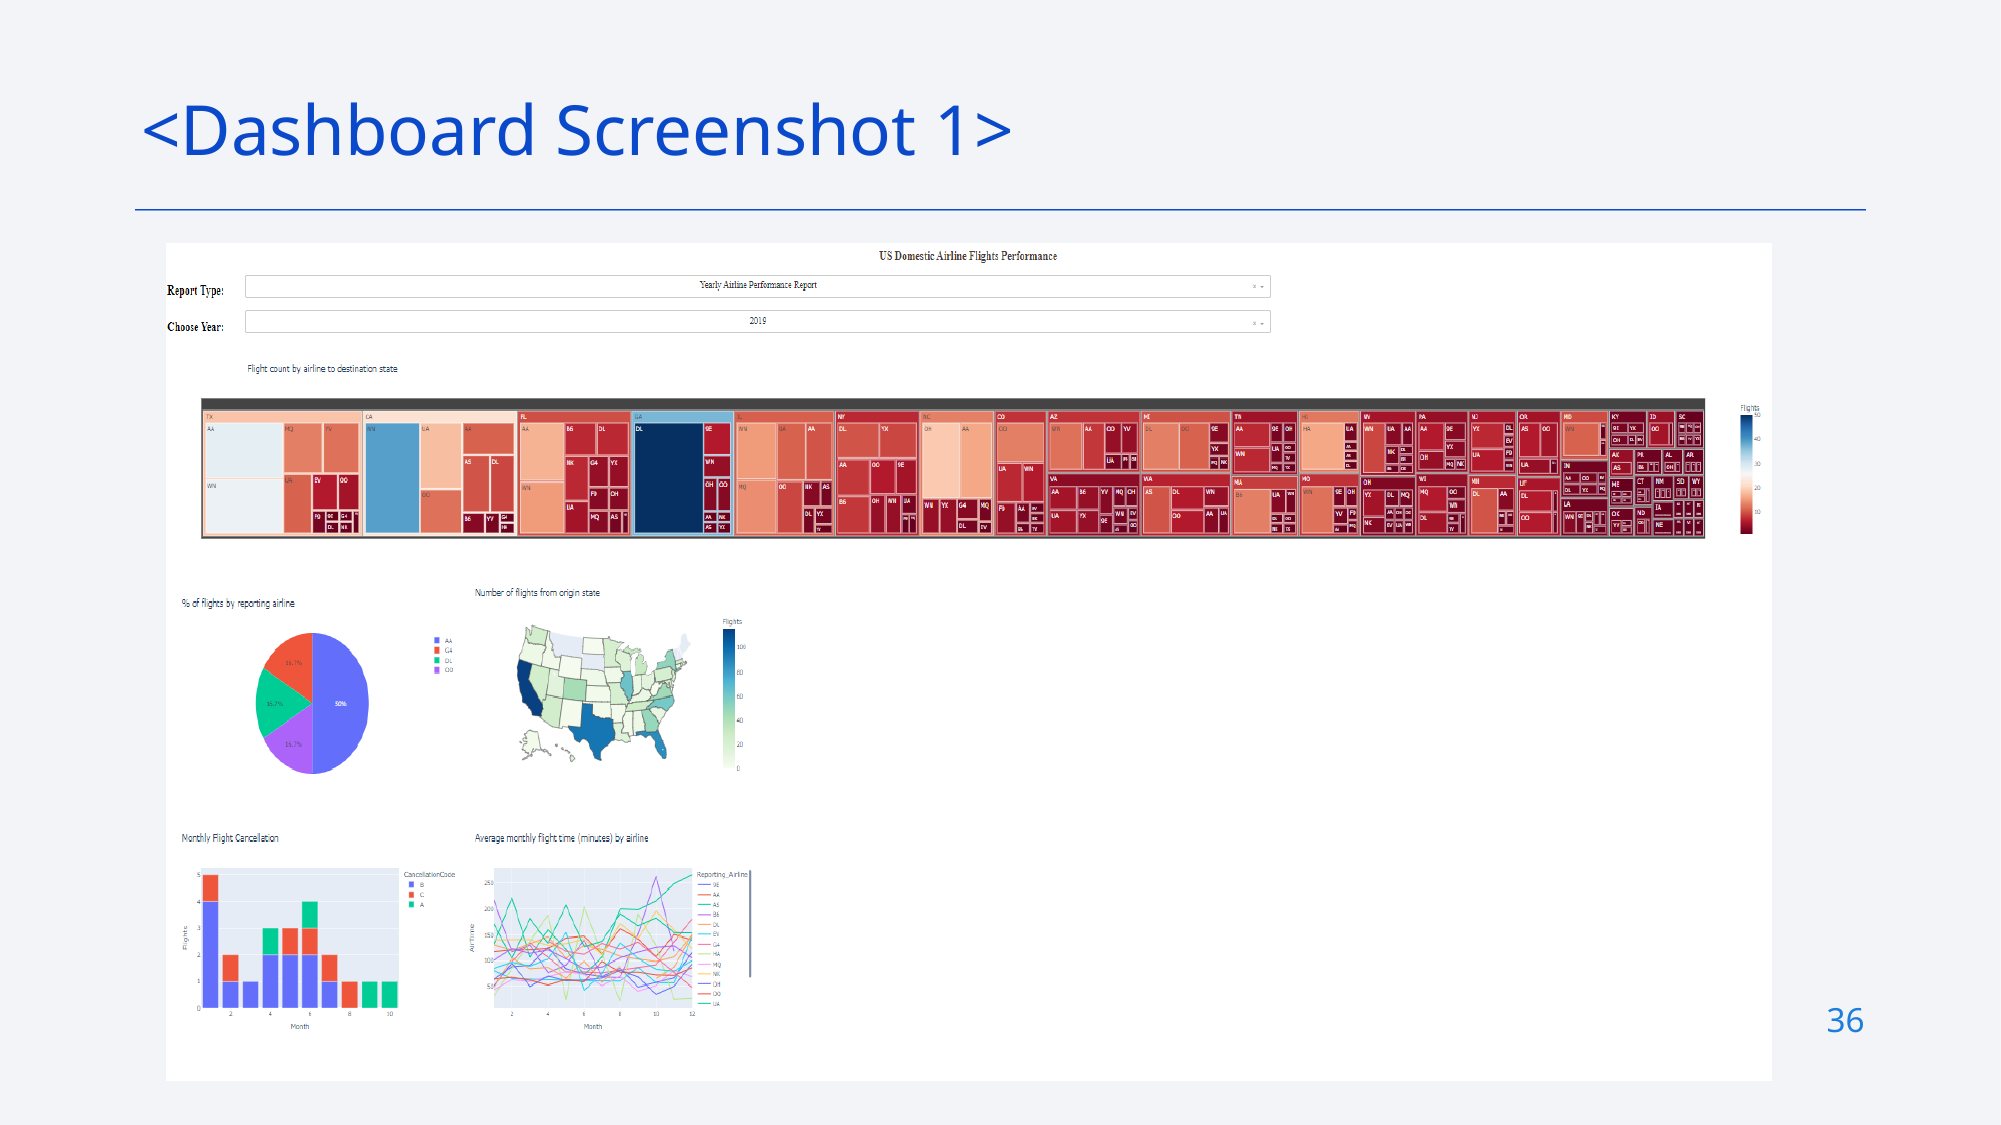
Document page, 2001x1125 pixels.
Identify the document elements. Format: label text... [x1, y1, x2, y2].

slide_number 36 [1772, 988, 1880, 1055]
picture [0, 0, 2001, 1125]
text_box <Dashboard Screenshot 1> [126, 88, 1852, 179]
